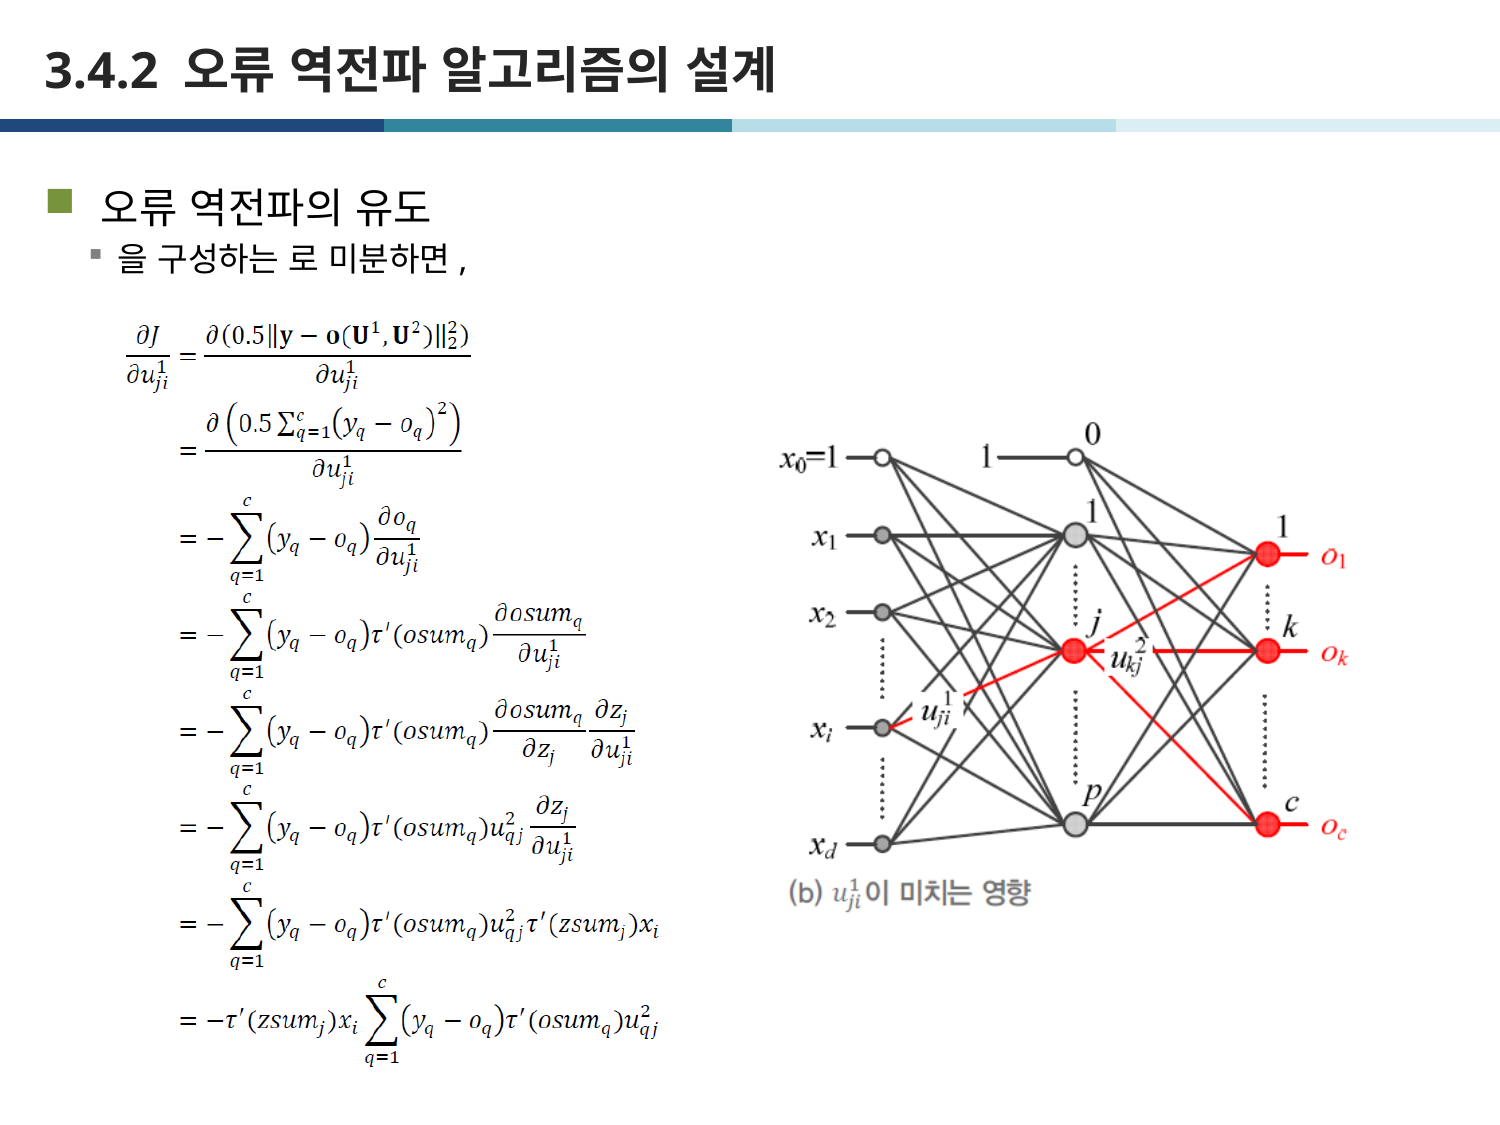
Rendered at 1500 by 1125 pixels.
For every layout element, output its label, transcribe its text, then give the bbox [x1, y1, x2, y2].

title 3.4.2 오류 역전파 알고리즘의 설계 [29, 23, 1270, 114]
picture [123, 316, 668, 1071]
picture [773, 421, 1365, 919]
